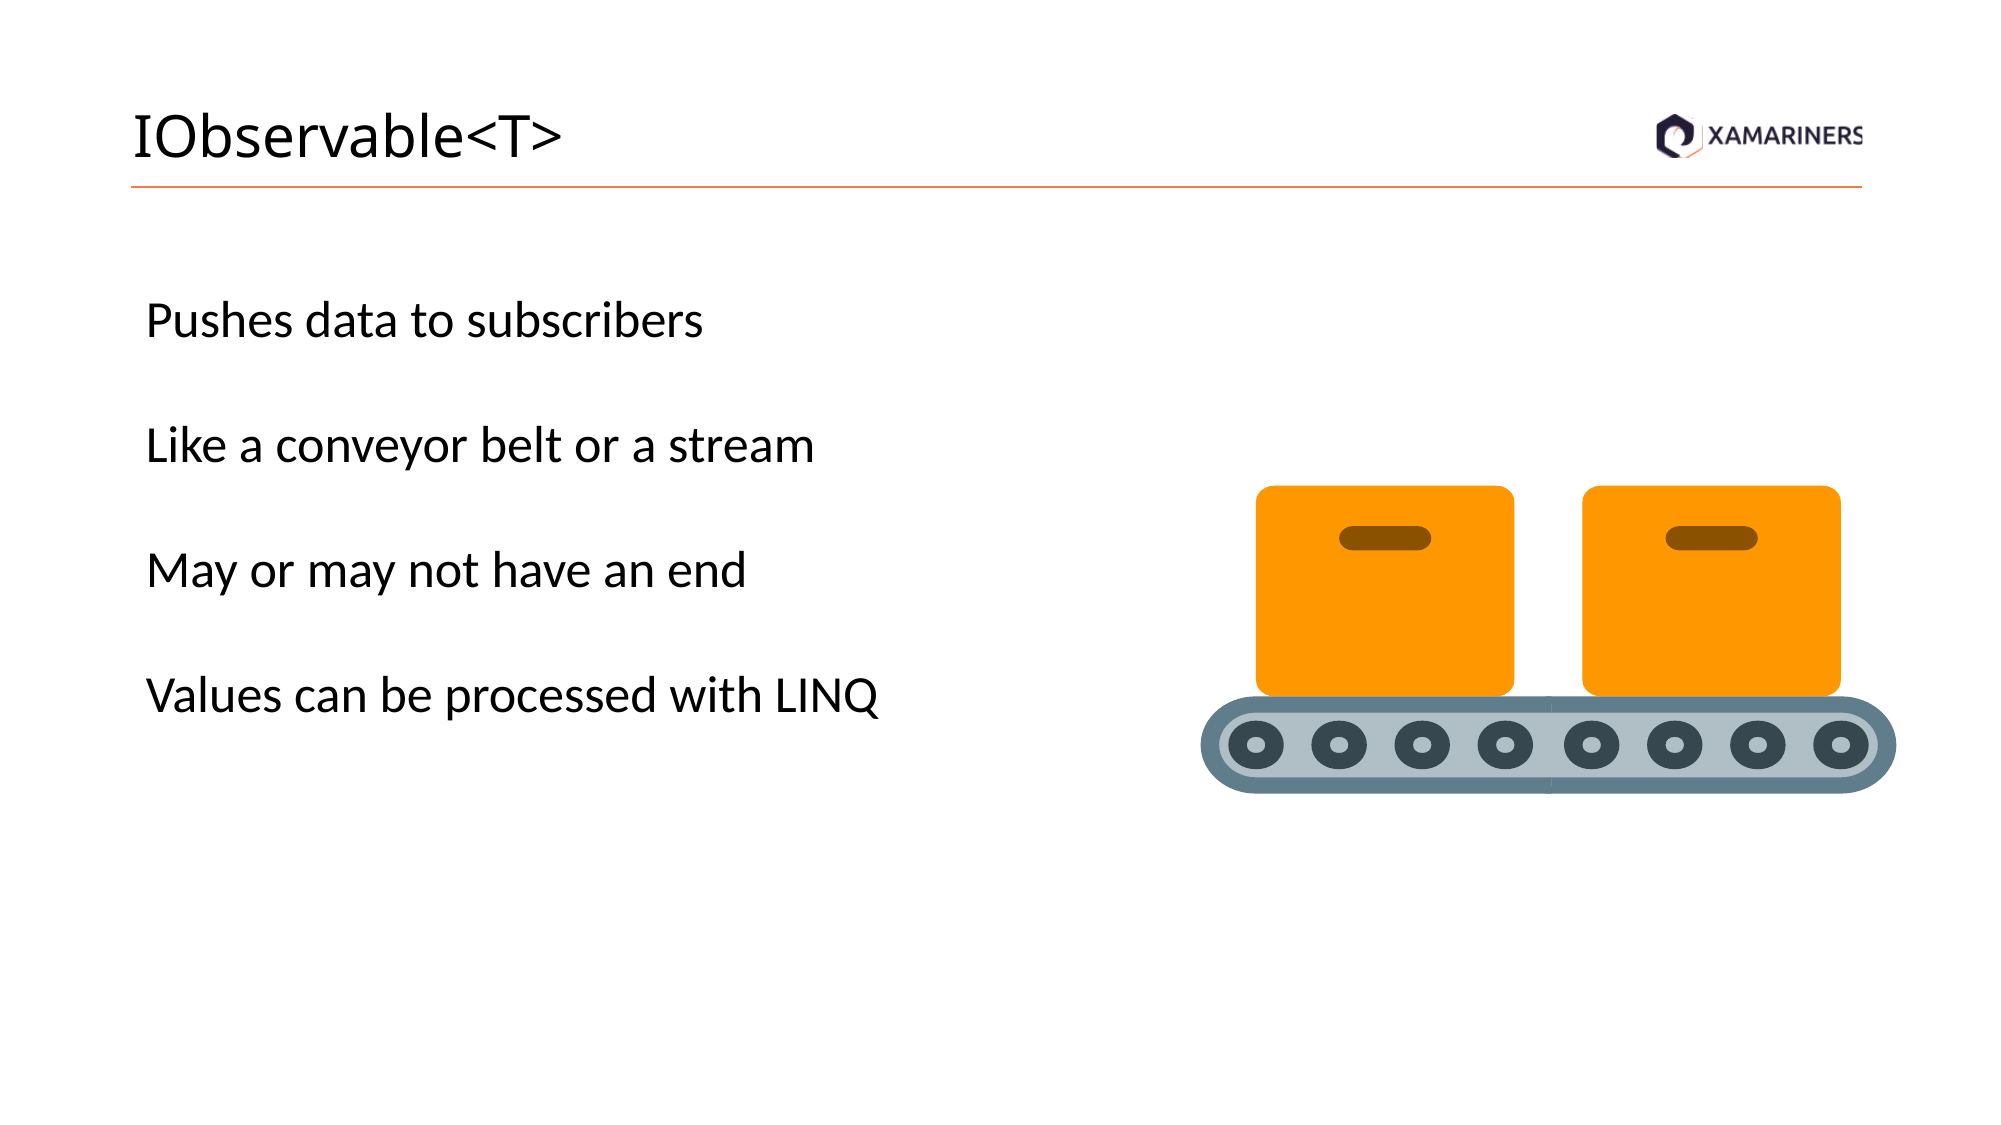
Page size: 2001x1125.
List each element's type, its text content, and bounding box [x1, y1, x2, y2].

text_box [1200, 485, 1897, 794]
picture [1656, 114, 1863, 158]
text_box Pushes data to subscribers Like a conveyor belt or a stream May or may not have an end Values can be processed with LINQ [131, 278, 1132, 793]
text_box IObservable<T> [118, 99, 1863, 203]
